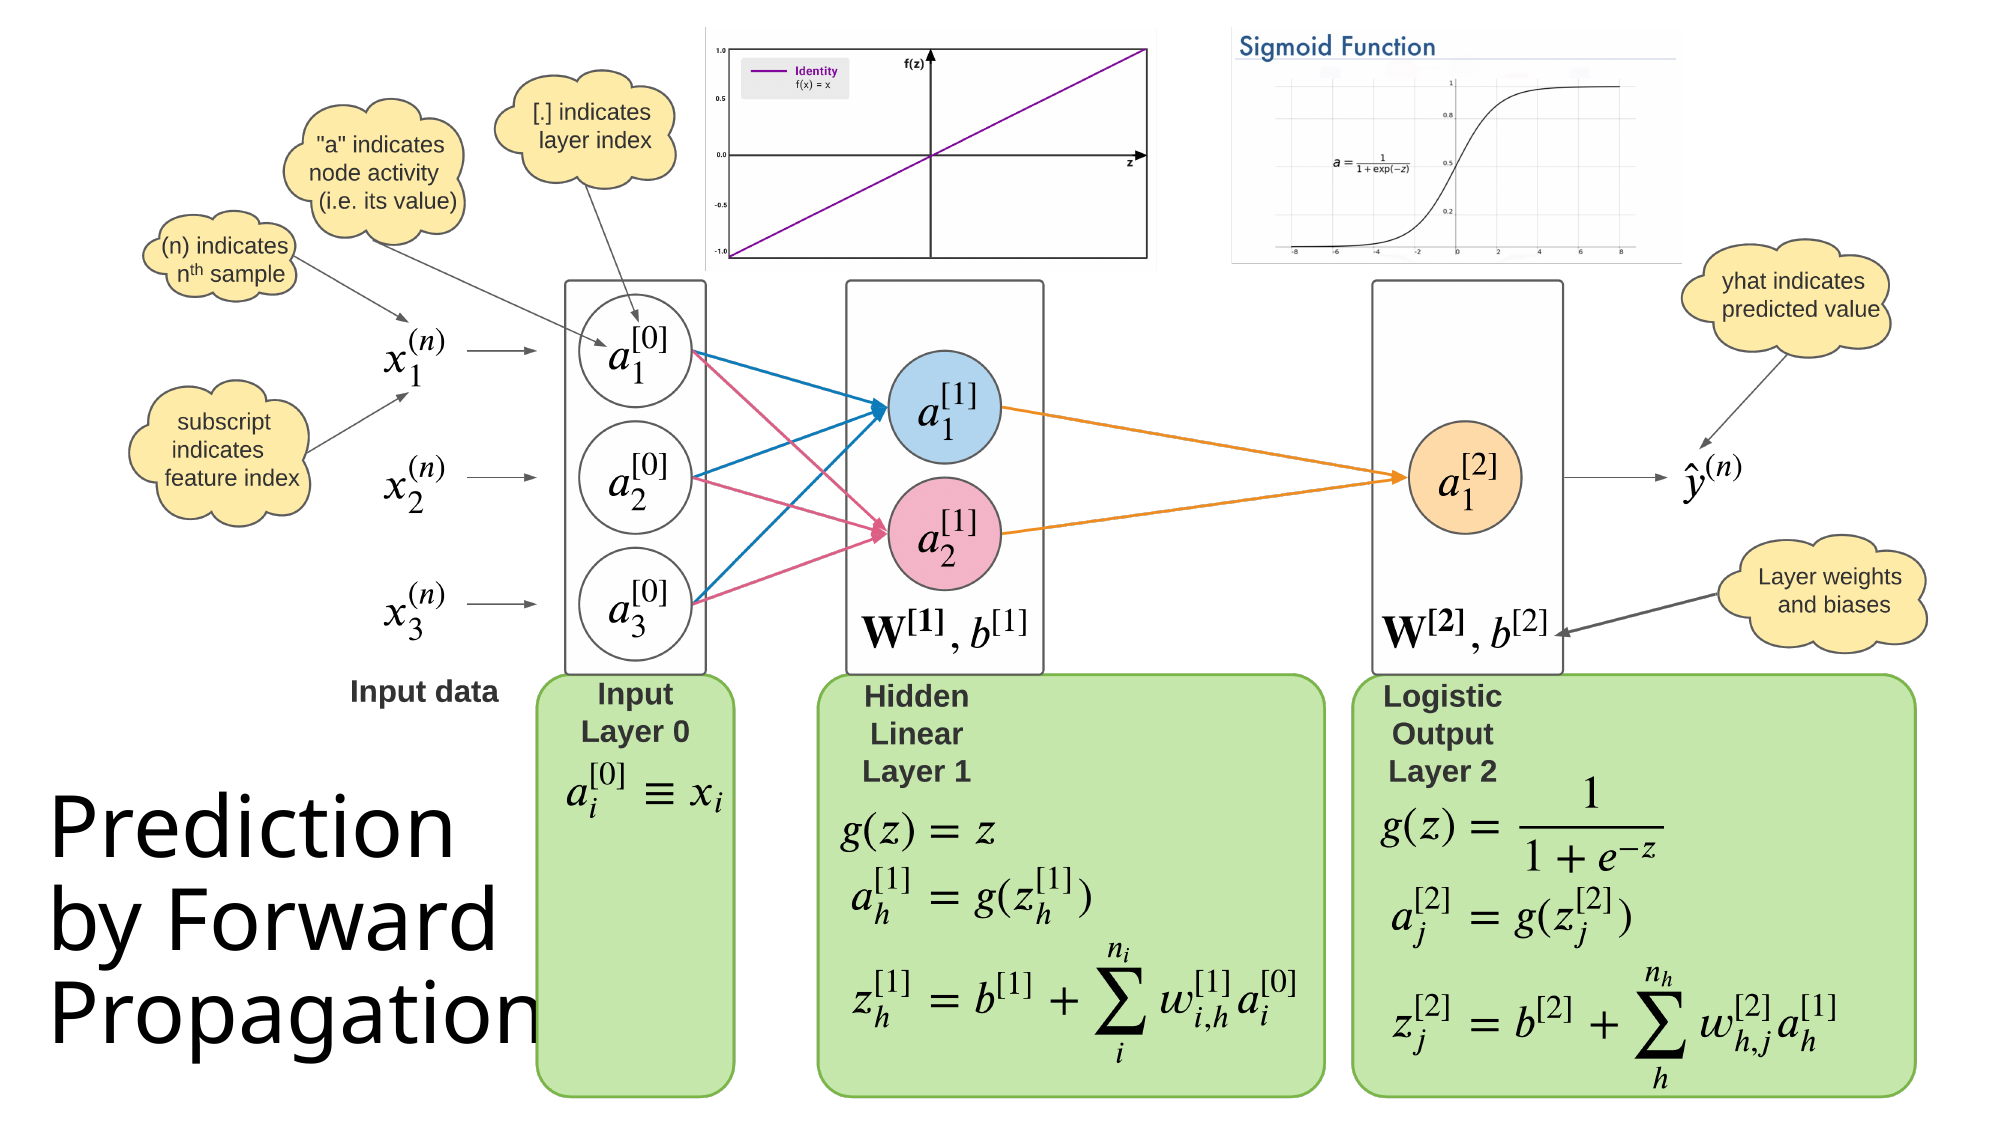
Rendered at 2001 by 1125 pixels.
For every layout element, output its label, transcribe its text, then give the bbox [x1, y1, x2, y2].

picture [101, 0, 1968, 1125]
title Prediction by Forward Propagation [32, 773, 101, 1072]
